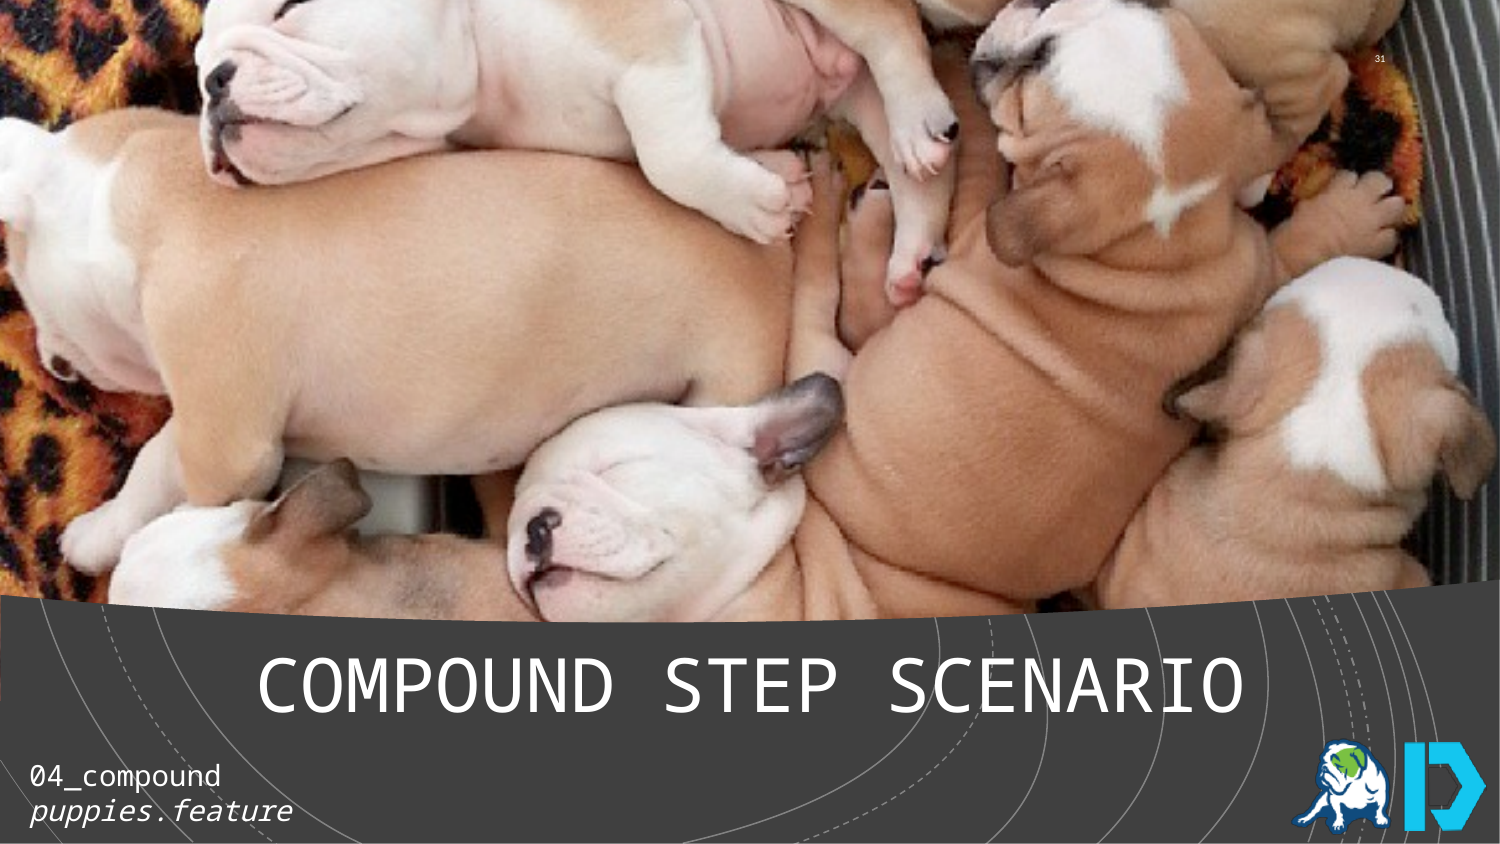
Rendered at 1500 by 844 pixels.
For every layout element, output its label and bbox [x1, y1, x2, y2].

picture [1291, 738, 1487, 836]
text_box [0, 707, 1500, 844]
picture [0, 0, 1500, 702]
